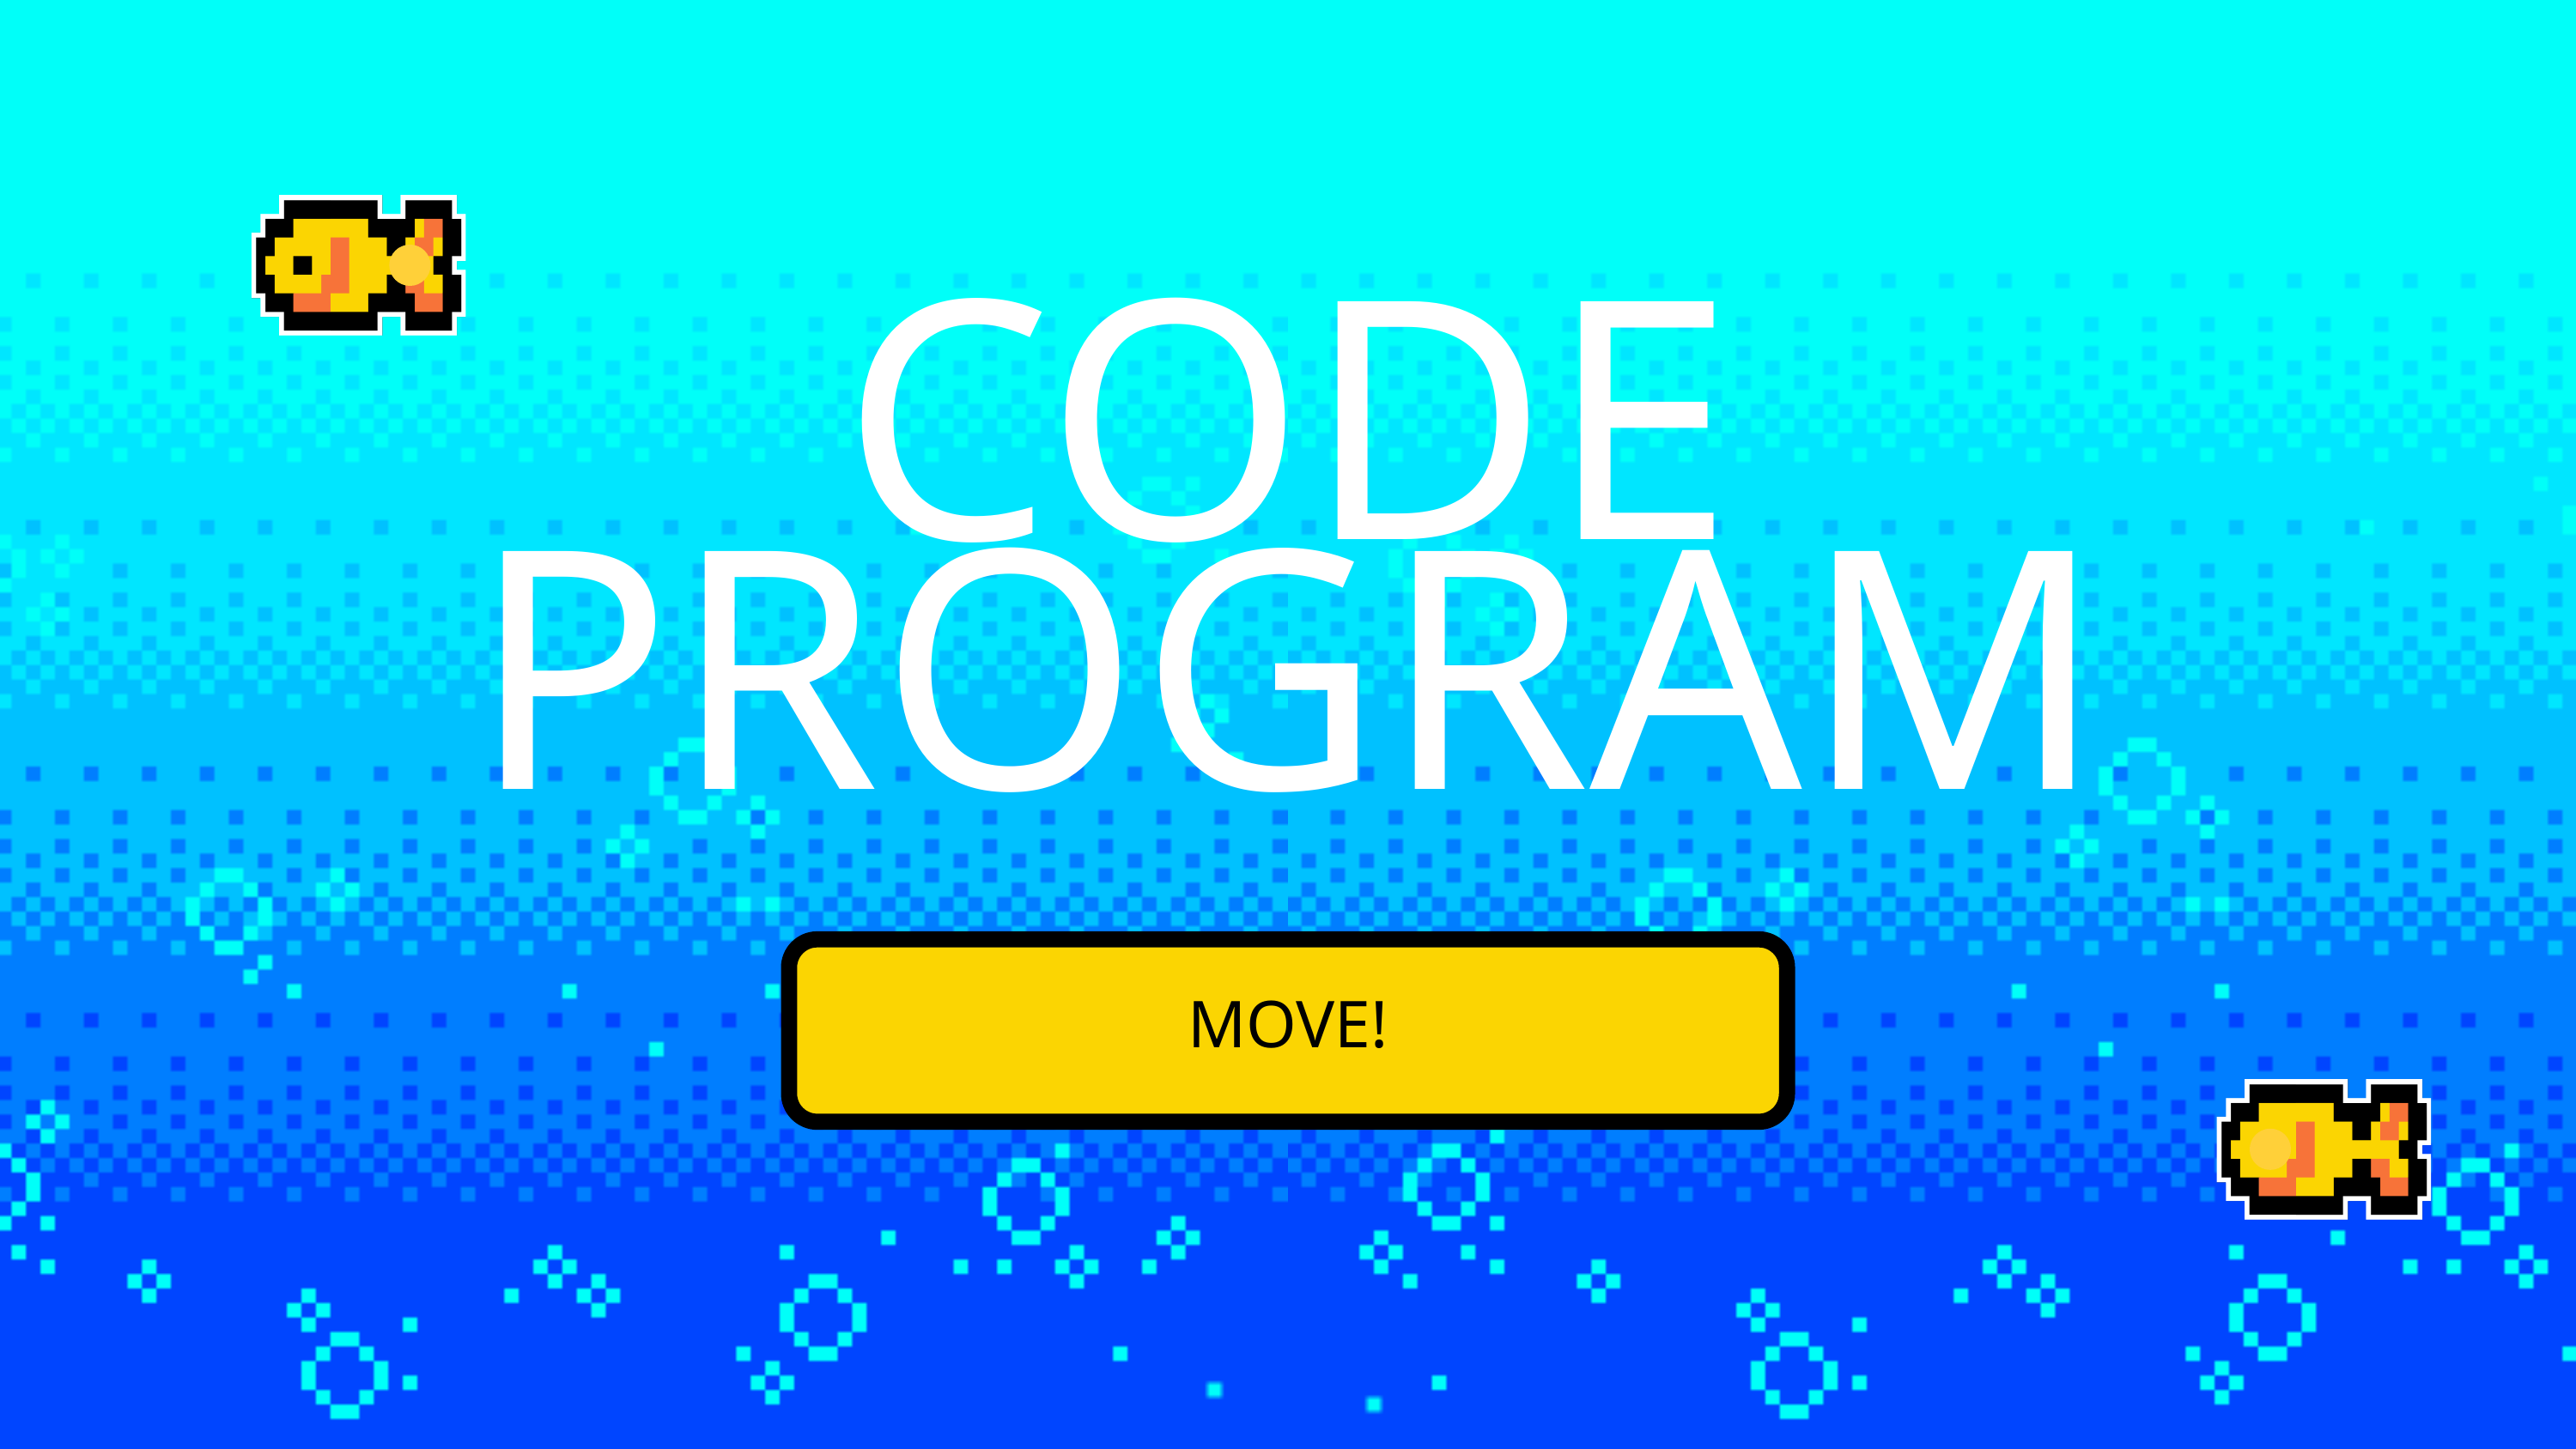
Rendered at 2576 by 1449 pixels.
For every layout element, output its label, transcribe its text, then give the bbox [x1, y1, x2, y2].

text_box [788, 939, 1788, 1122]
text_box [2216, 1078, 2432, 1220]
text_box CODE PROGRAM [284, 355, 2292, 1106]
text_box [251, 195, 466, 336]
text_box [0, 0, 1288, 1449]
text_box [1288, 0, 2576, 1449]
